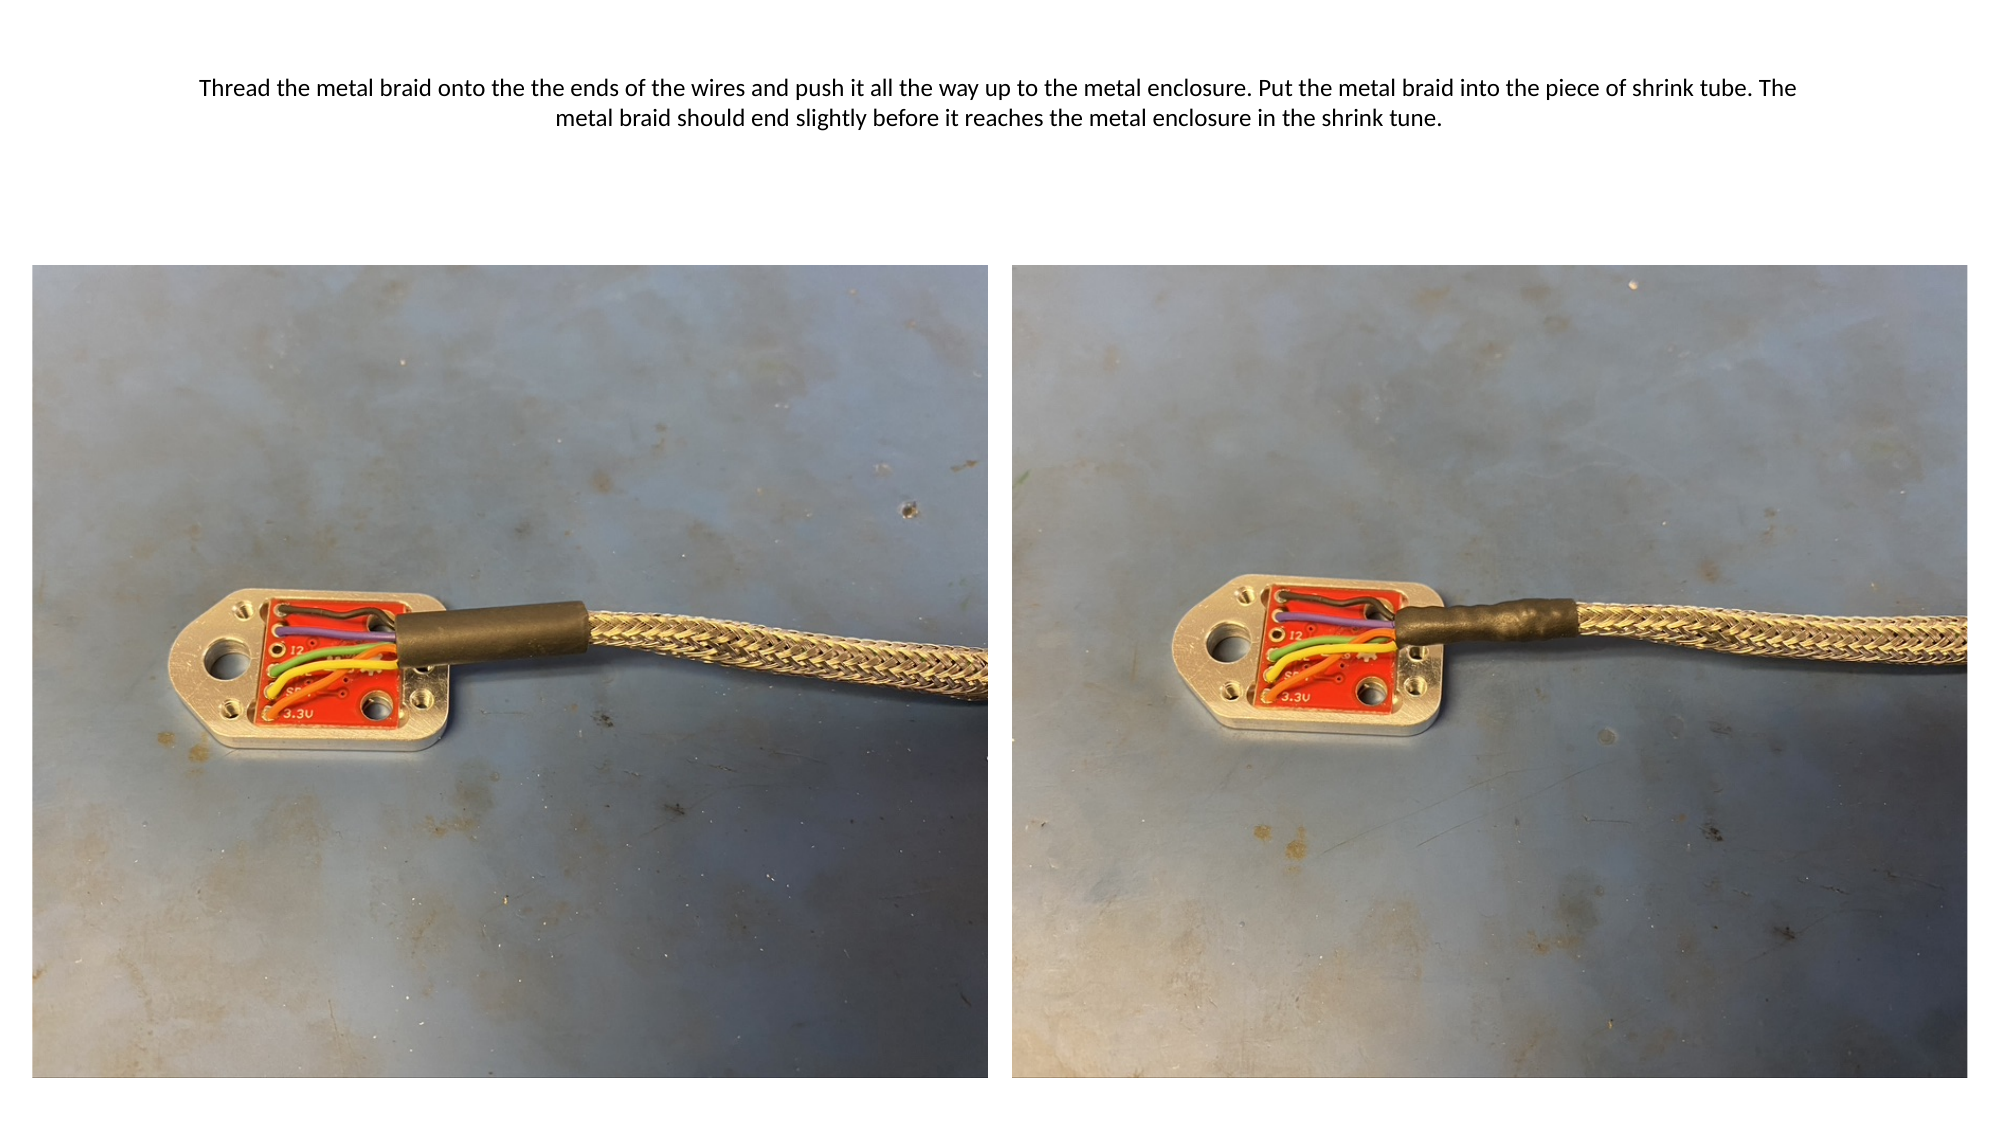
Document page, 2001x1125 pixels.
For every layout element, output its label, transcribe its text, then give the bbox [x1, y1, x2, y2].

text_box Thread the metal braid onto the the ends of the wires and push it all the way up to the metal enclosure. Put the metal braid into the piece of shrink tube. The metal braid should end slightly before it reaches the metal enclosure in the shrink tune. [176, 63, 1824, 139]
picture [1012, 265, 1968, 1078]
picture [32, 265, 988, 1078]
